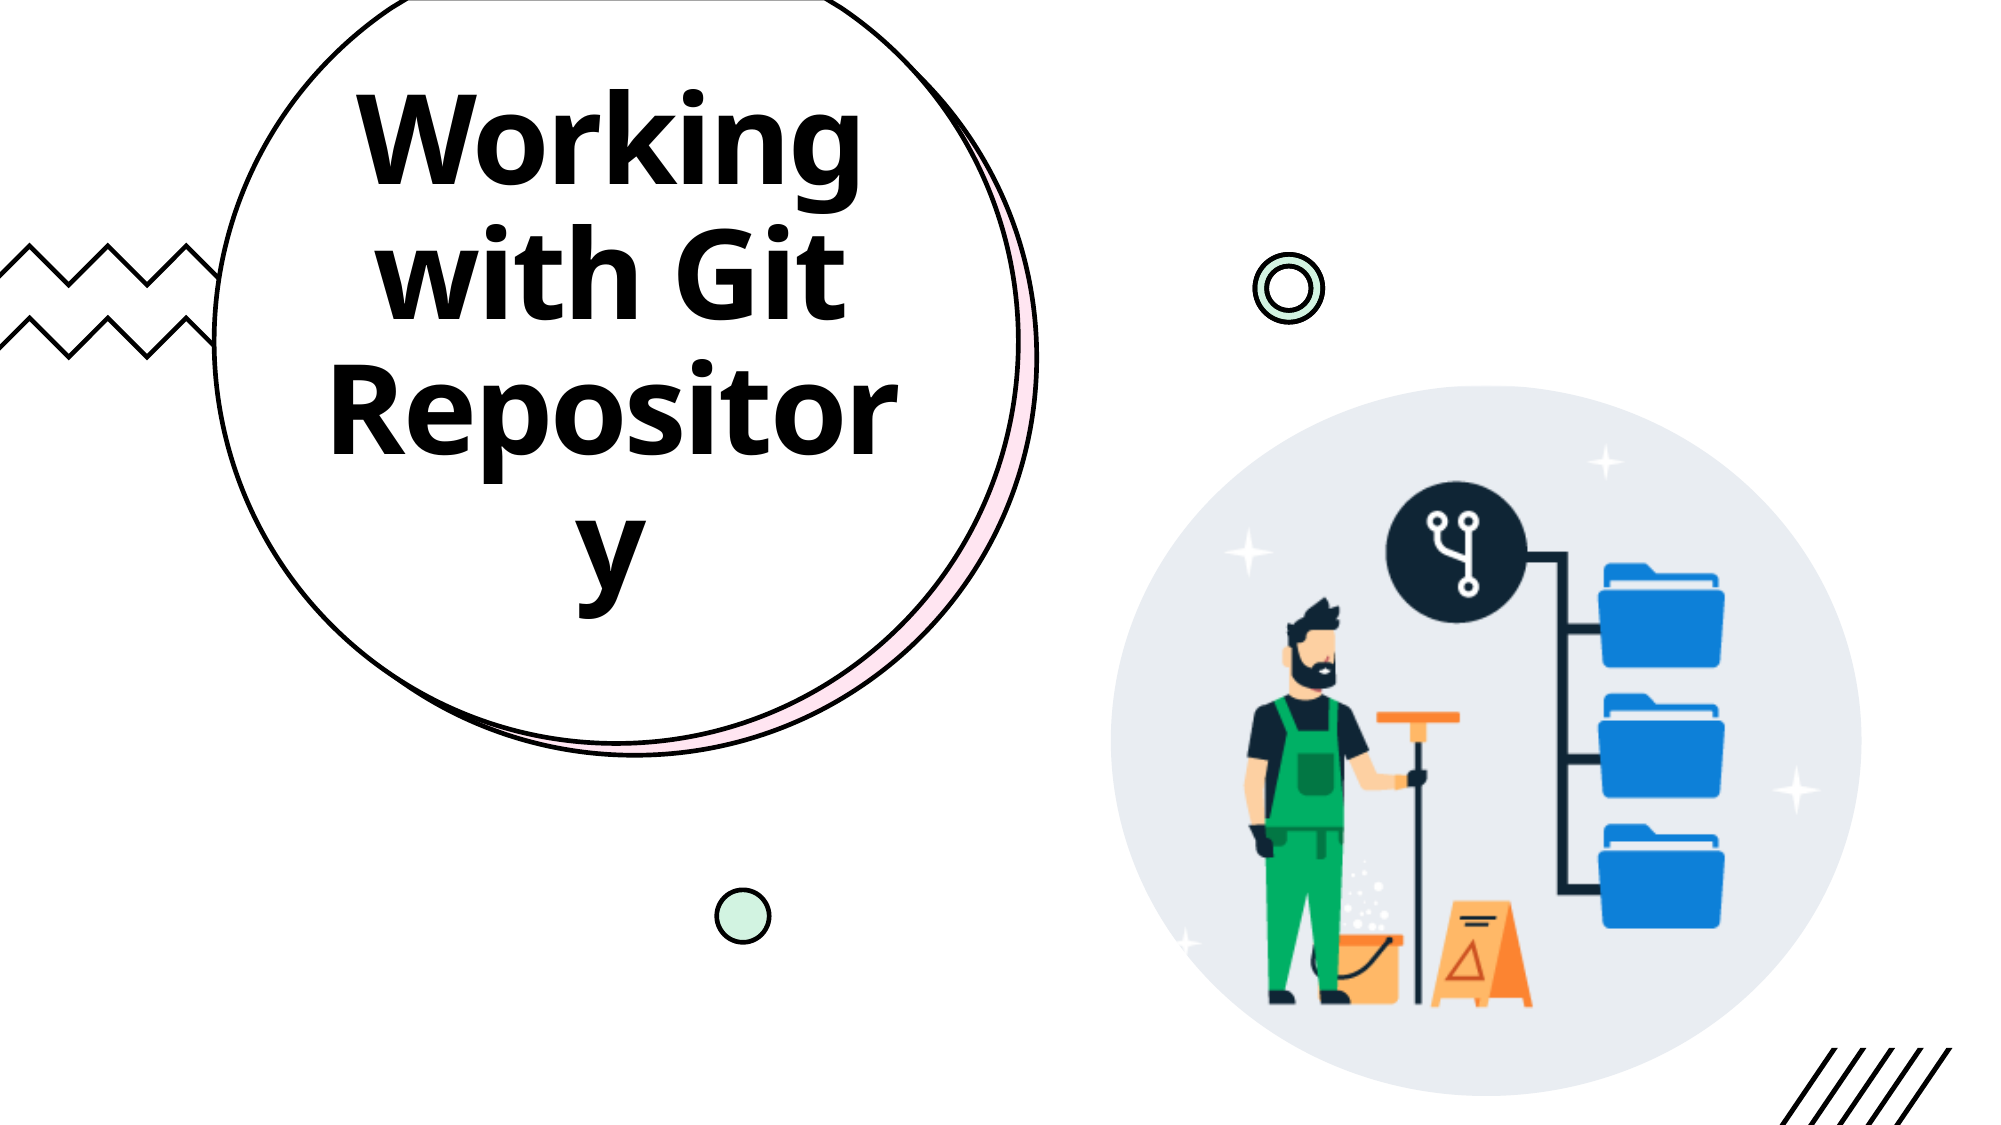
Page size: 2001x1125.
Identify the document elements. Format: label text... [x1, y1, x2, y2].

picture [1110, 385, 1862, 1096]
title Working with Git Repository [280, 110, 941, 584]
